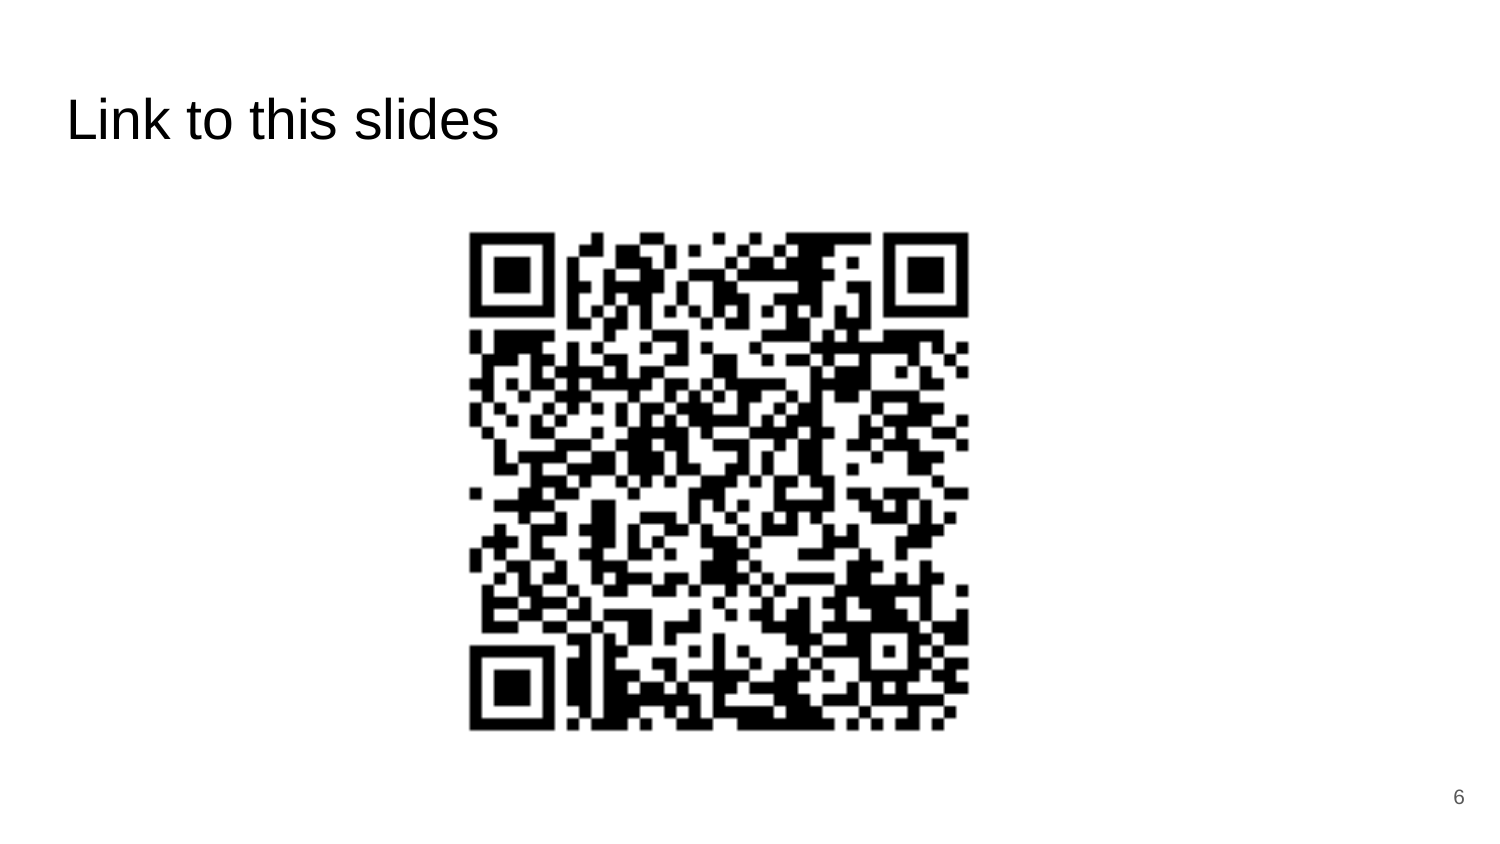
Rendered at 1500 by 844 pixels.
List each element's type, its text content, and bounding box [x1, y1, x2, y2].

picture [422, 185, 1018, 781]
title Link to this slides [51, 72, 1449, 167]
slide_number ‹#› [1389, 764, 1480, 830]
